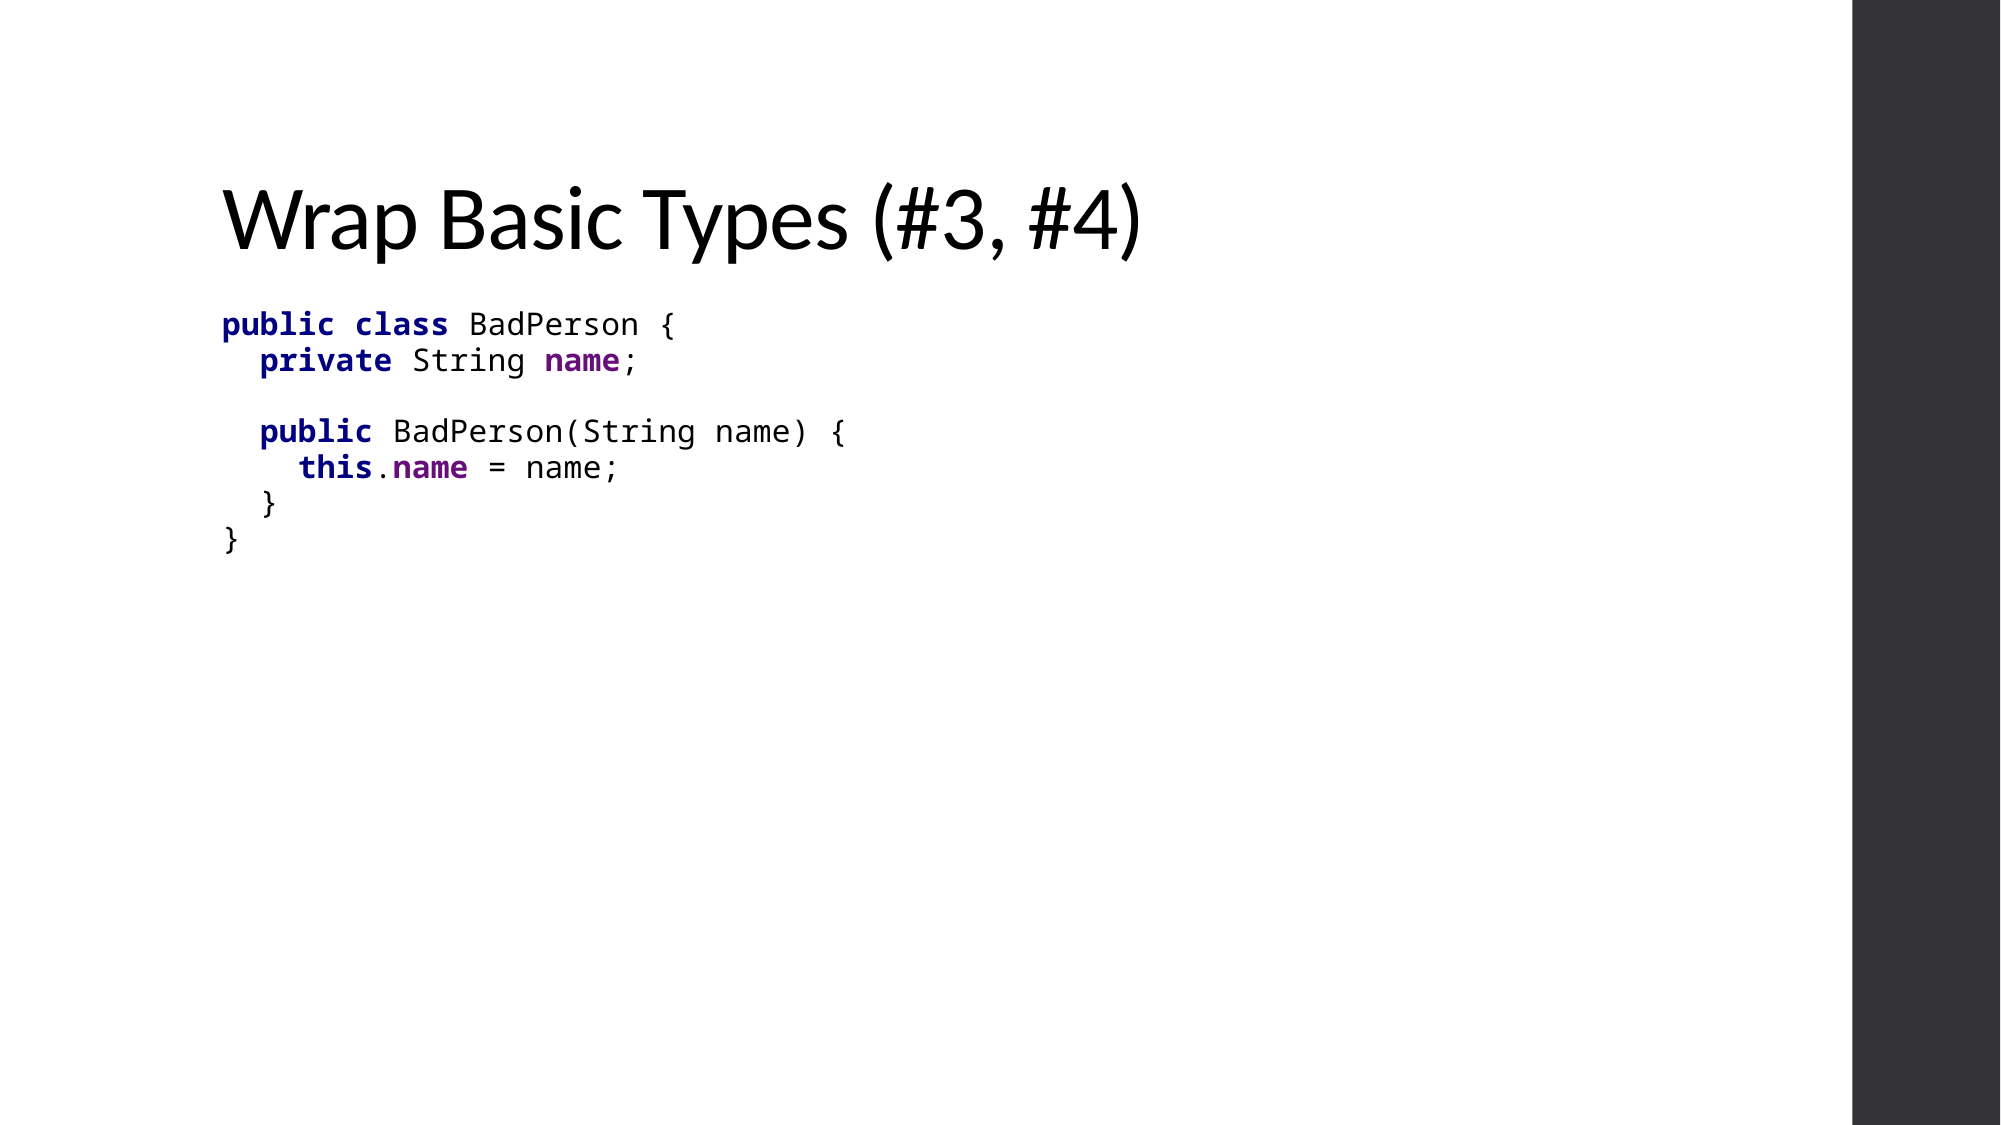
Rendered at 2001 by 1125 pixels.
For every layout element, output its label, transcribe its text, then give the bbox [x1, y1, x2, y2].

list public class BadPerson { private String name; public BadPerson(String name) { this.name = name; } } [206, 299, 1617, 1014]
title Wrap Basic Types (#3, #4) [206, 60, 1797, 278]
